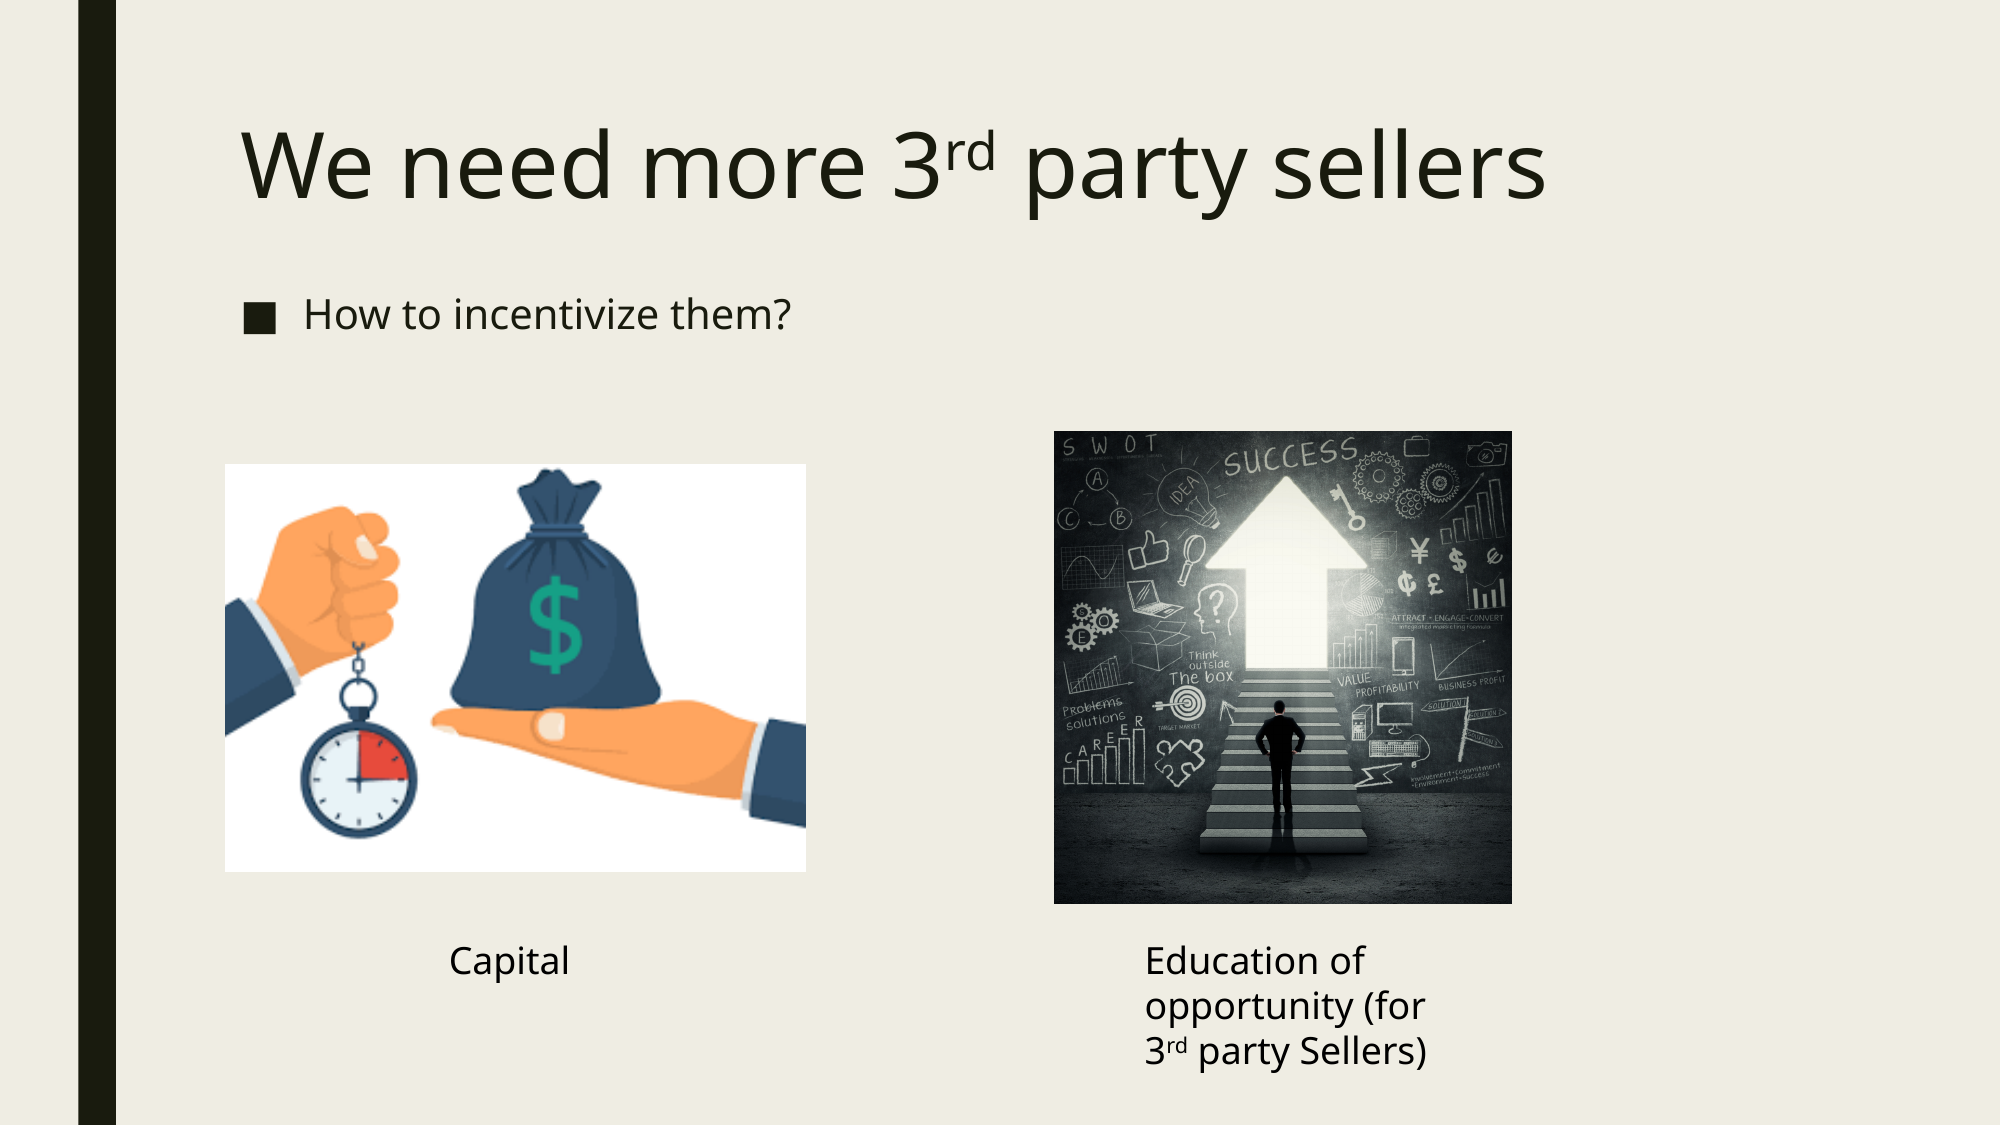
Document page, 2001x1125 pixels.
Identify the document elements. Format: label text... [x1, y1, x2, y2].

list How to incentivize them? [225, 284, 1800, 872]
picture [224, 464, 806, 872]
text_box Capital [359, 929, 586, 990]
text_box Education of opportunity (for 3rd party Sellers) [1054, 929, 1472, 1080]
picture [1054, 431, 1512, 904]
title We need more 3rd party sellers [225, 112, 1800, 284]
